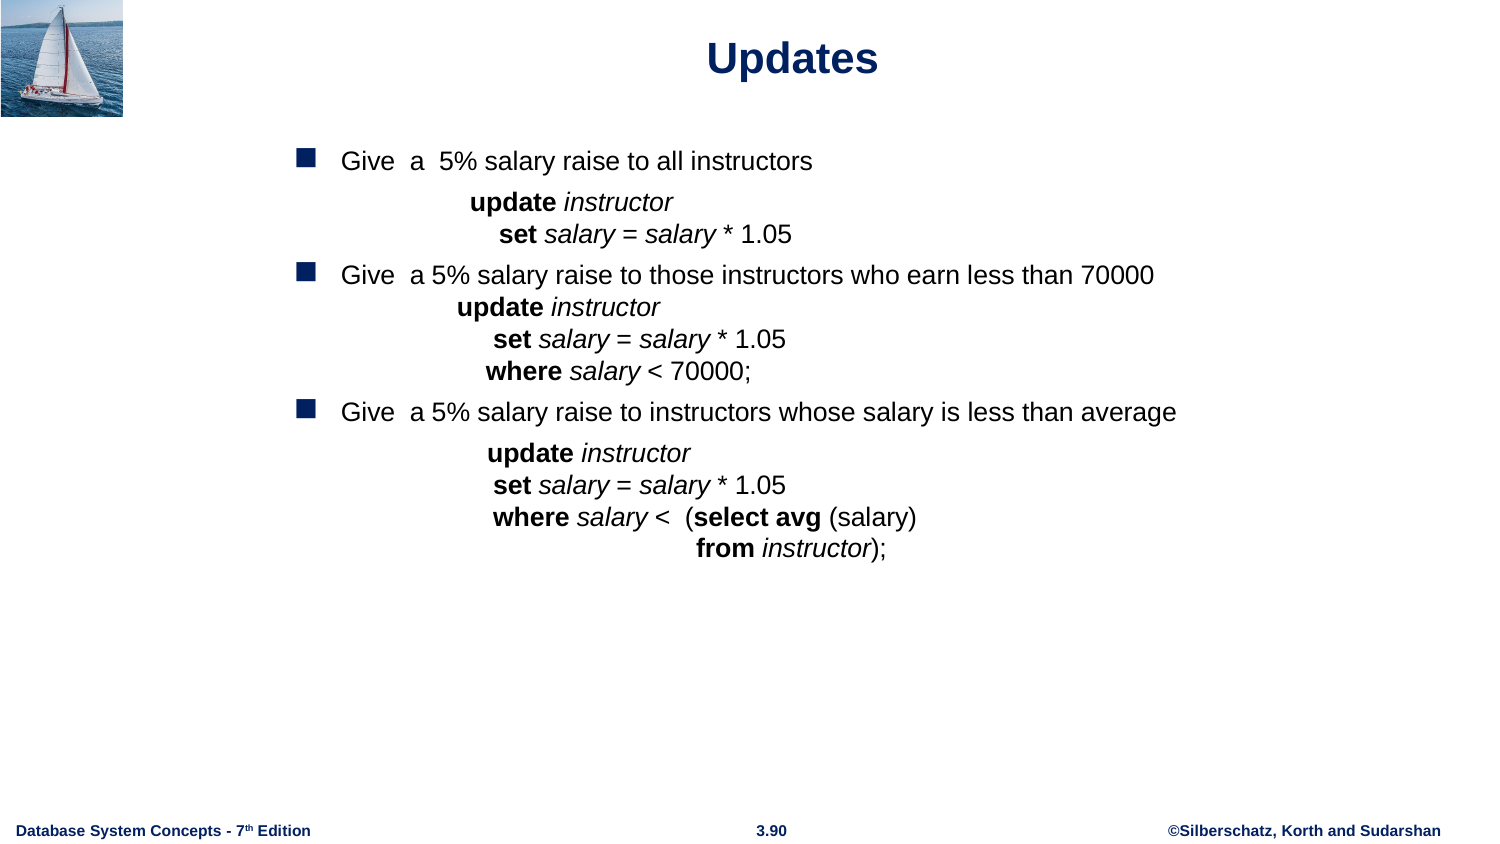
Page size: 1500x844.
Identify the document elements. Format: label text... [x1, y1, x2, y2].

list Give a 5% salary raise to all instructors update instructor set salary = salary * 1.05 Give a 5% salary raise to those instructors who earn less than 70000 update instructor set salary = salary * 1.05 where salary < 70000; Give a 5% salary raise to instructors whose salary is less than average update instructor set salary = salary * 1.05 where salary < (select avg (salary) from instructor); [283, 136, 1223, 736]
title Updates [295, 14, 1290, 91]
picture [0, 0, 123, 117]
